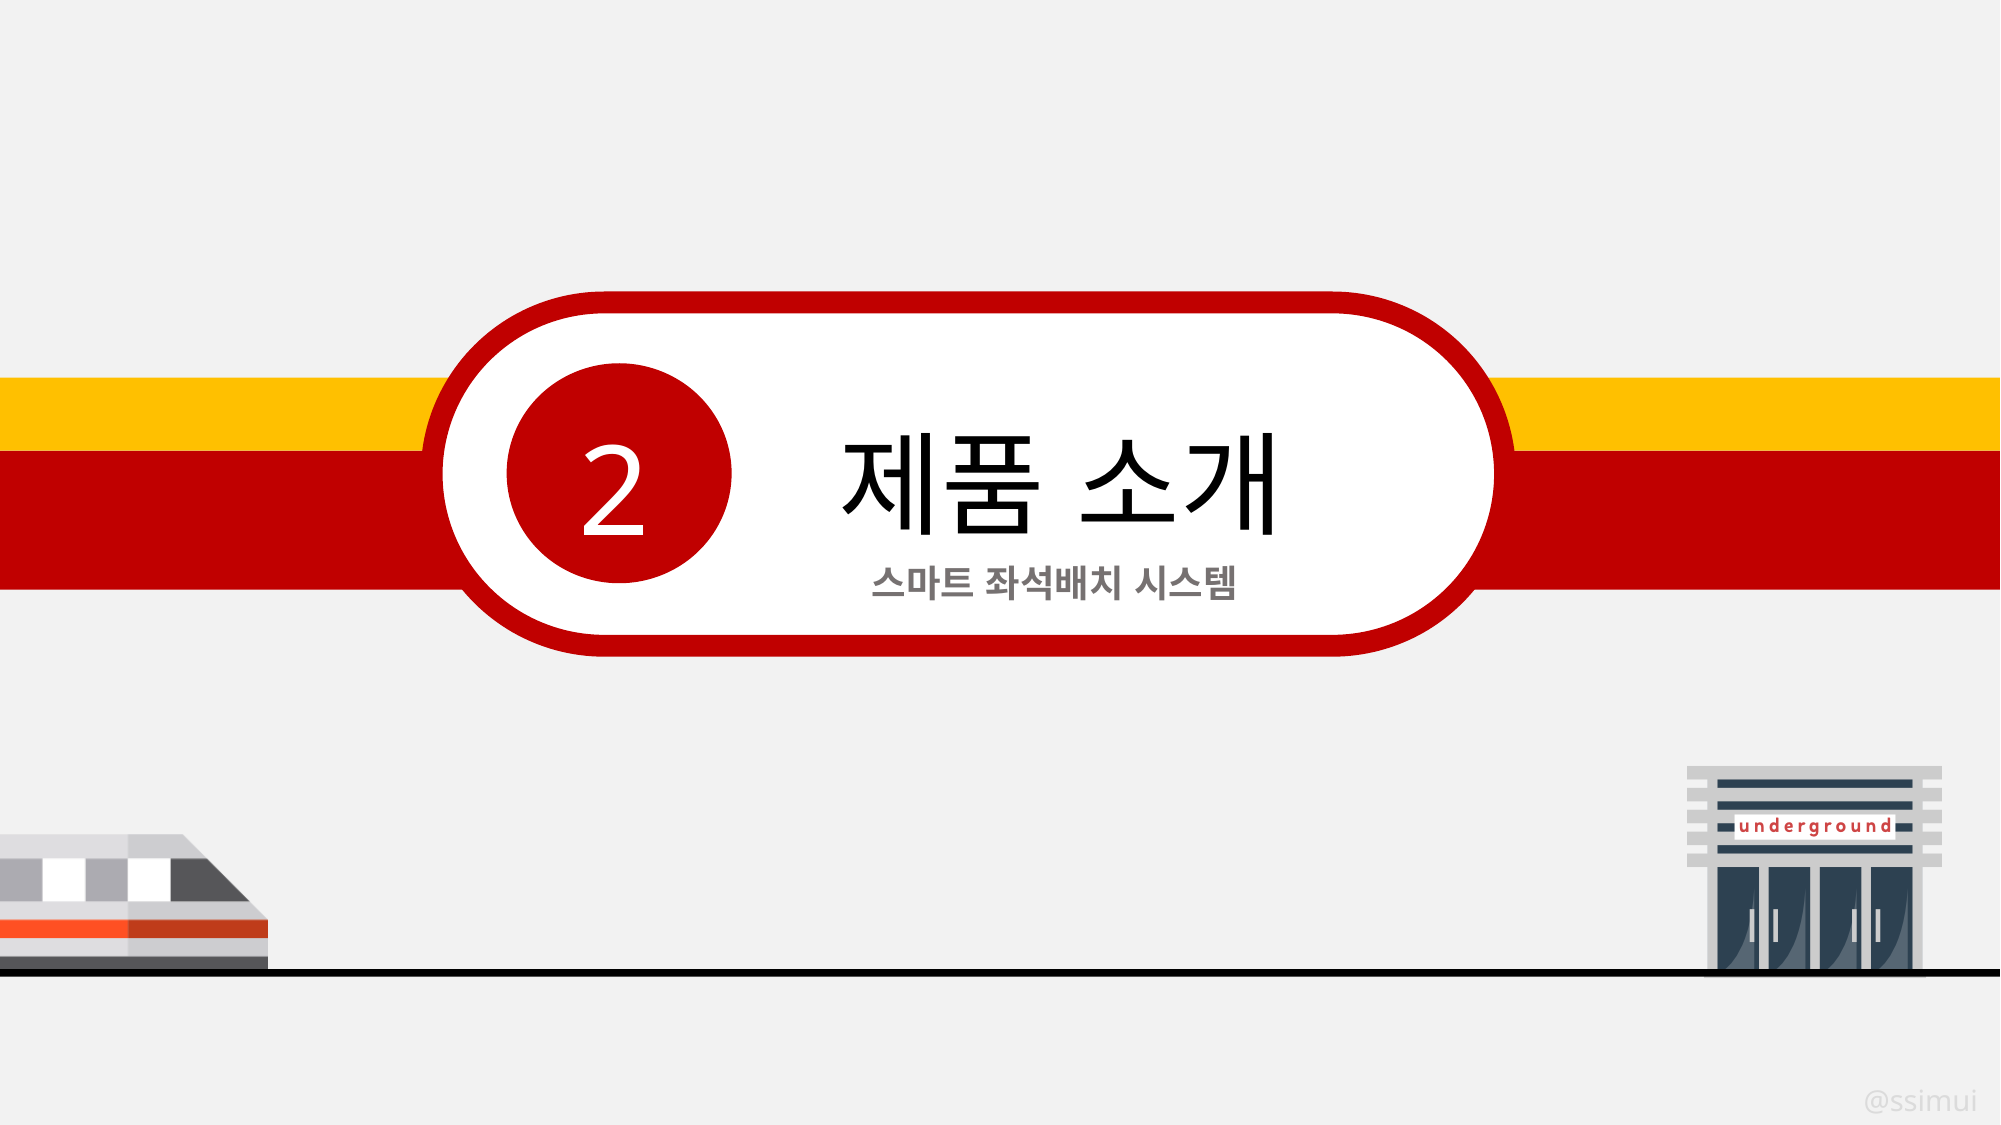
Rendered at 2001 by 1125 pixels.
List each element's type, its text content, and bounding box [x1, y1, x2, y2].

text_box [1505, 450, 2000, 591]
text_box [0, 450, 431, 591]
text_box @ssimui [1848, 1074, 1994, 1125]
text_box [1505, 377, 2000, 450]
text_box [0, 377, 431, 450]
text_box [0, 744, 2000, 1039]
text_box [431, 302, 1505, 646]
